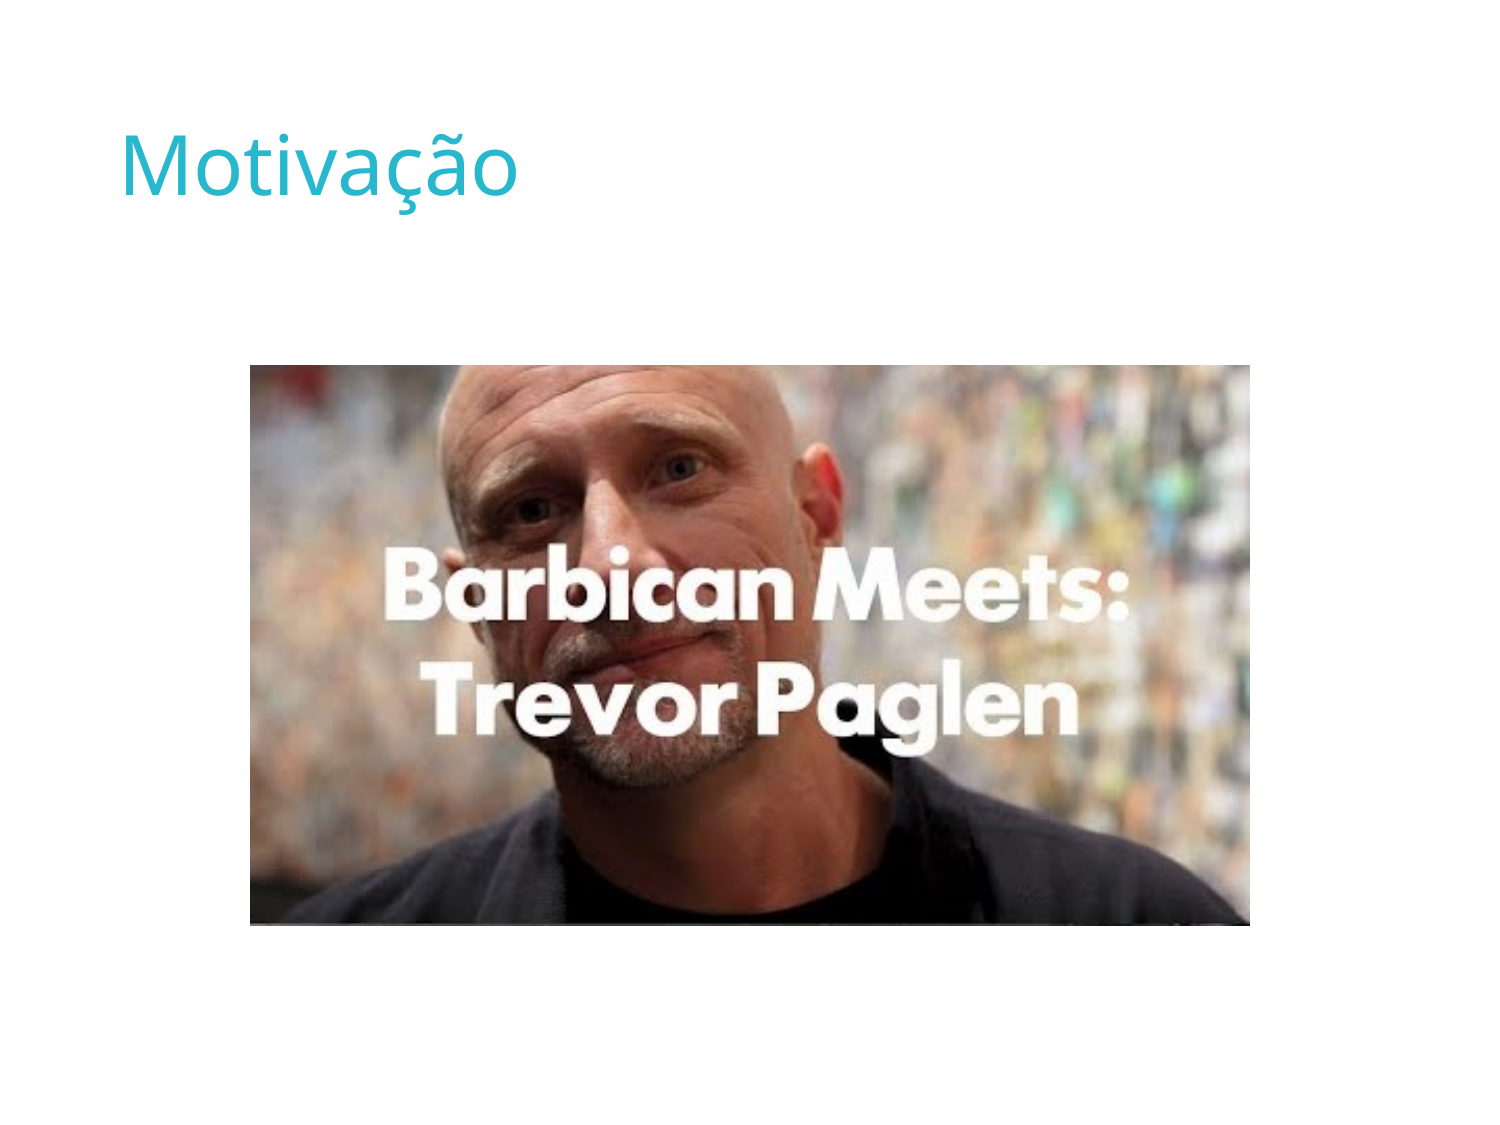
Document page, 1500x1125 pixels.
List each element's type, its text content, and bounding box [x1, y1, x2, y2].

title Motivação [103, 59, 1397, 278]
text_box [249, 364, 1250, 927]
